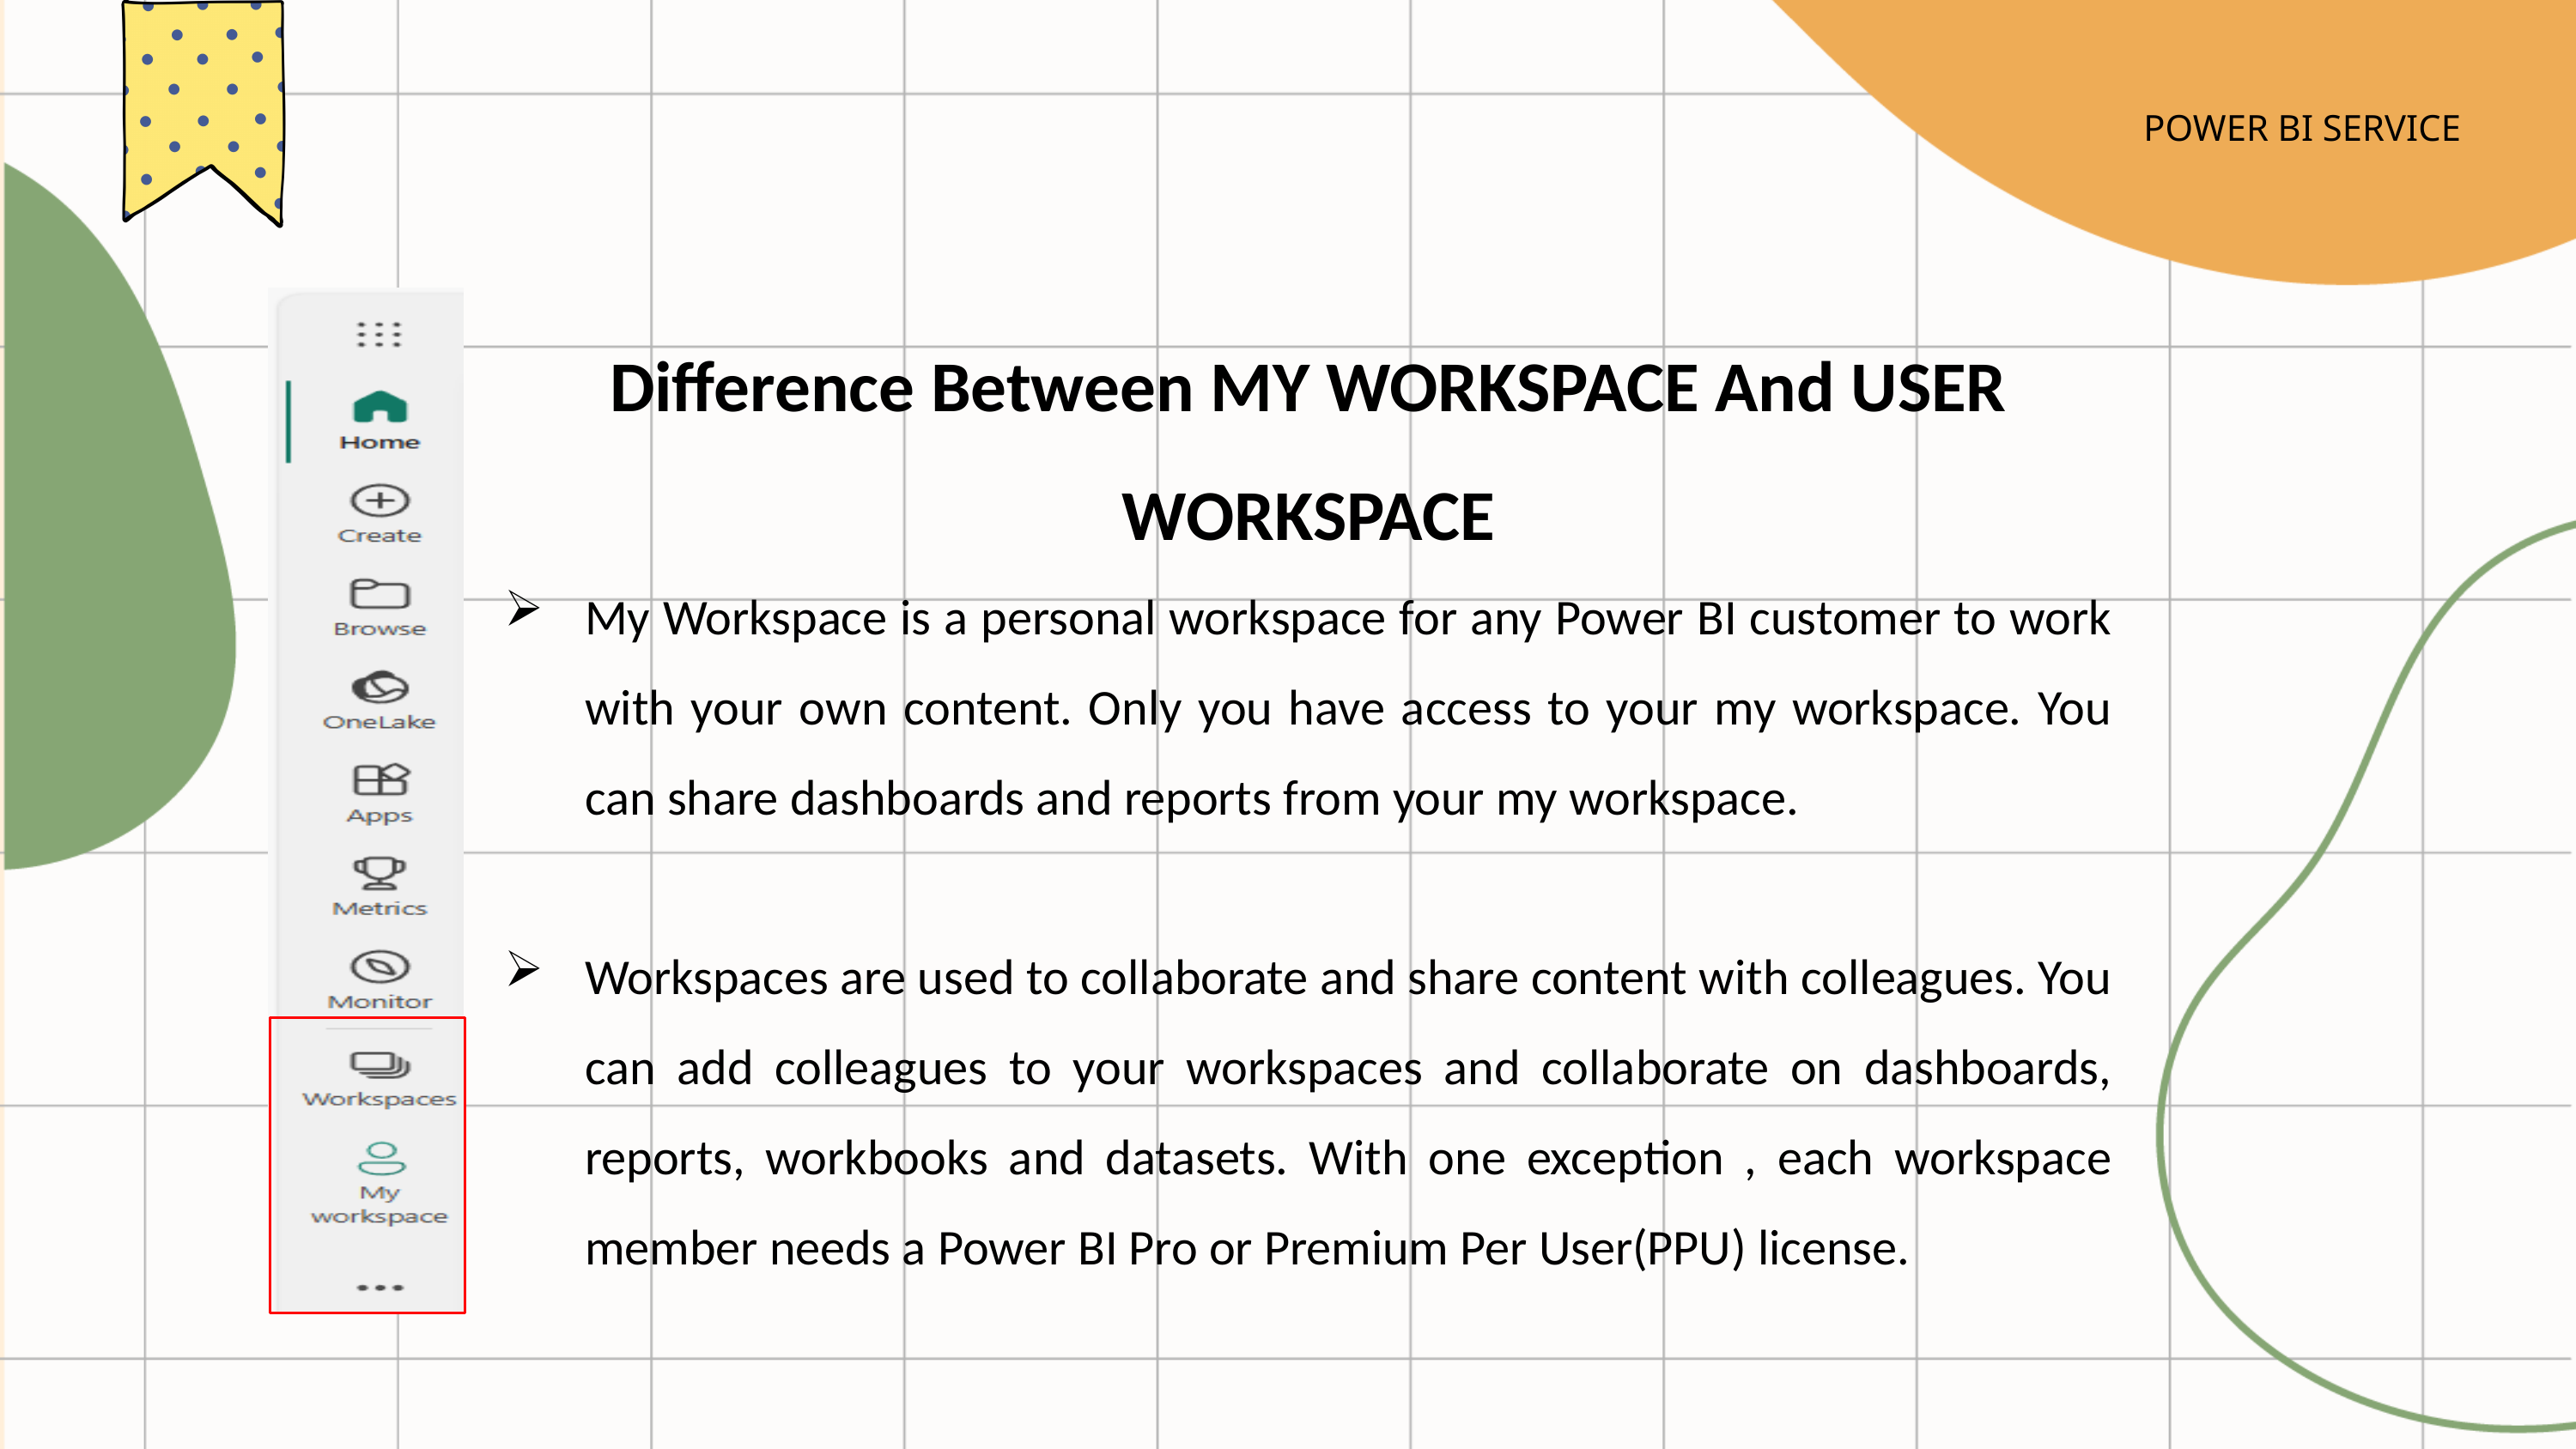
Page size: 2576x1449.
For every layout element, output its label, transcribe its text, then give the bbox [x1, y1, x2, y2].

text_box POWER BI SERVICE [2071, 84, 2533, 149]
text_box [0, 0, 2576, 1449]
picture [268, 288, 464, 1313]
text_box [121, 0, 286, 228]
text_box Difference Between MY WORKSPACE And USER WORKSPACE My Workspace is a personal workspace for any Power BI customer to work with your own content. Only you have access to your my workspace. You can share dashboards and reports from your my workspace. Workspaces are used to collaborate and share content with colleagues. You can add colleagues to your workspaces and collaborate on dashboards, reports, workbooks and datasets. With one exception , each workspace member needs a Power BI Pro or Premium Per User(PPU) license. [491, 187, 2125, 1436]
